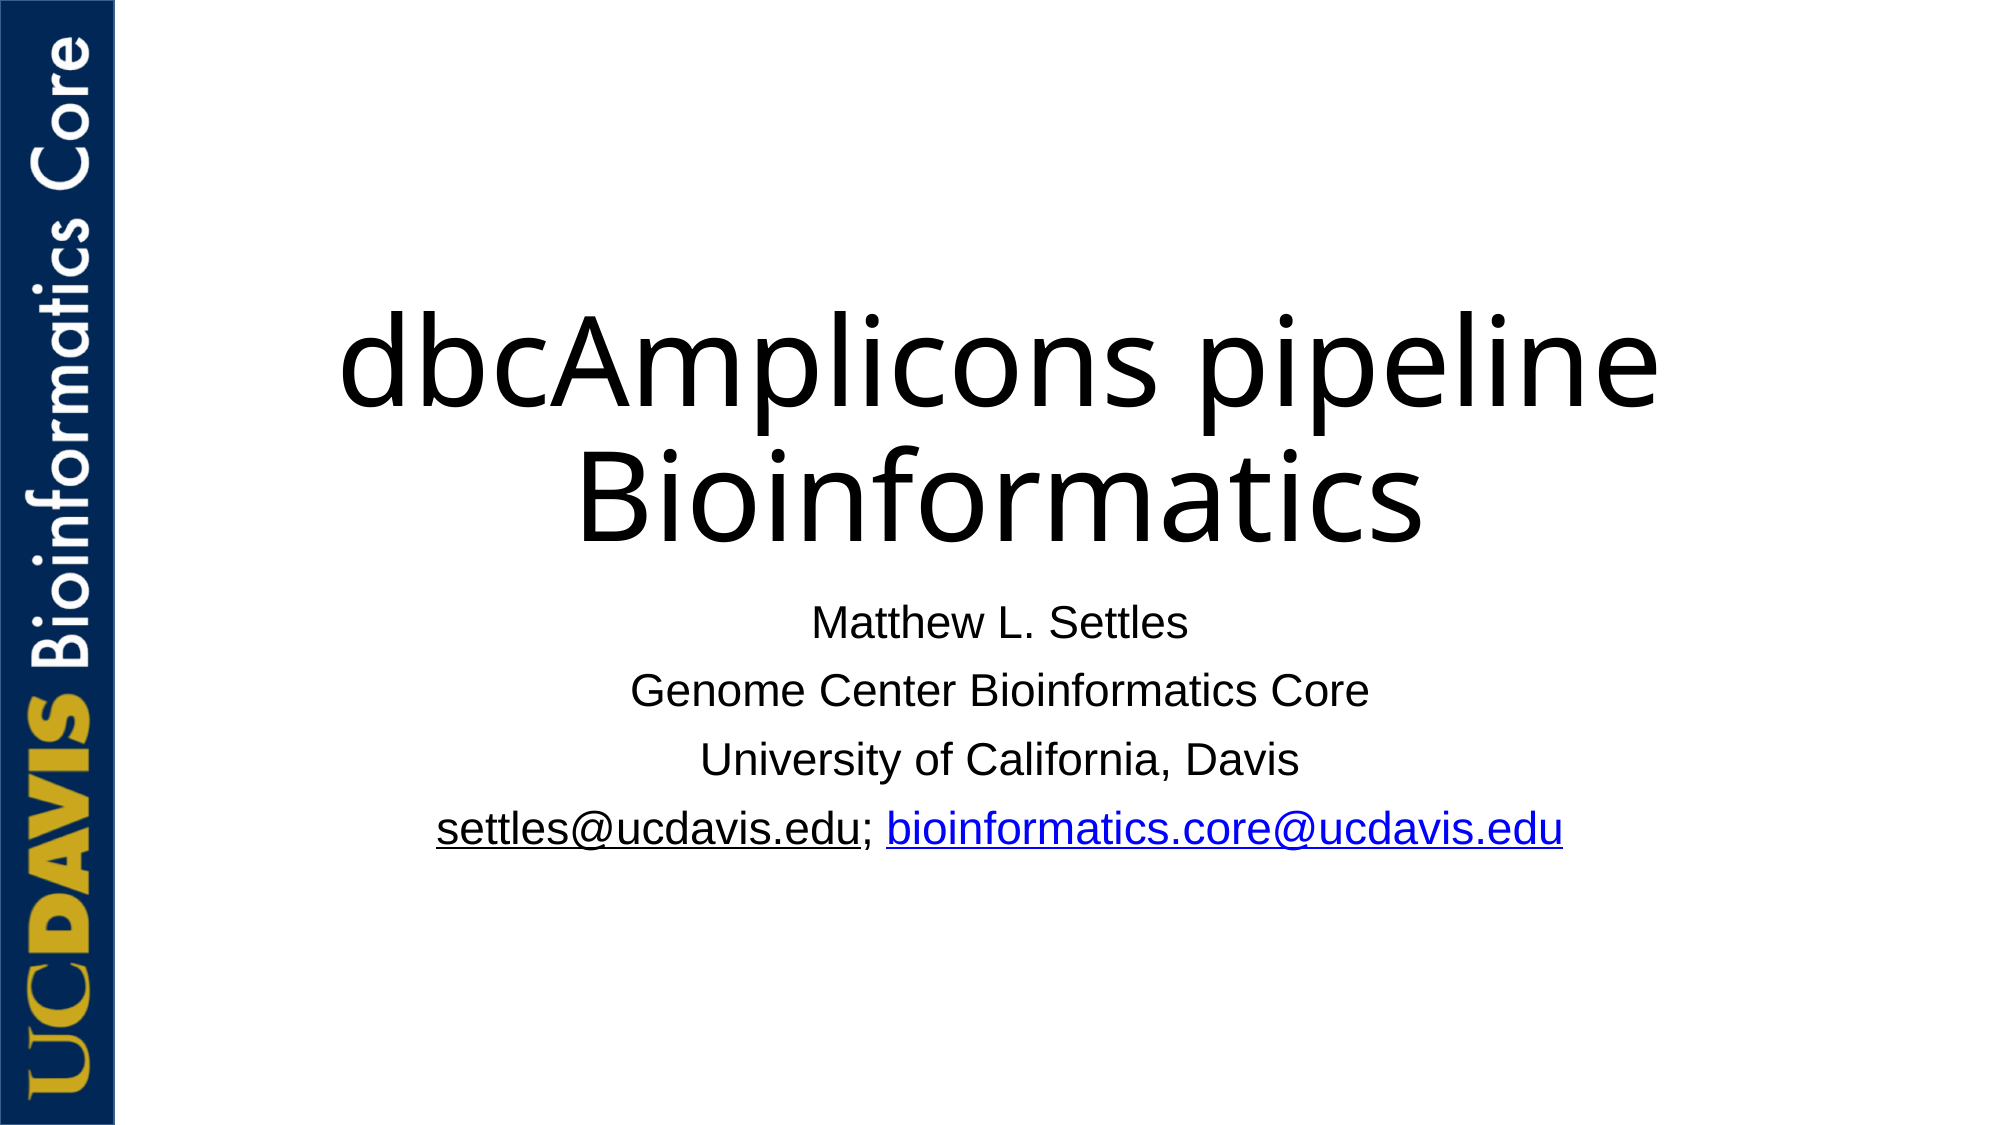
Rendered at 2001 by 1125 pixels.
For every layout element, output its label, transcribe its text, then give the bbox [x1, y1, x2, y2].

picture [8, 0, 112, 1121]
title dbcAmplicons pipeline Bioinformatics [249, 184, 1750, 576]
subtitle Matthew L. Settles Genome Center Bioinformatics Core University of California, Davis settles@ucdavis.edu; bioinformatics.core@ucdavis.edu [249, 590, 1750, 863]
